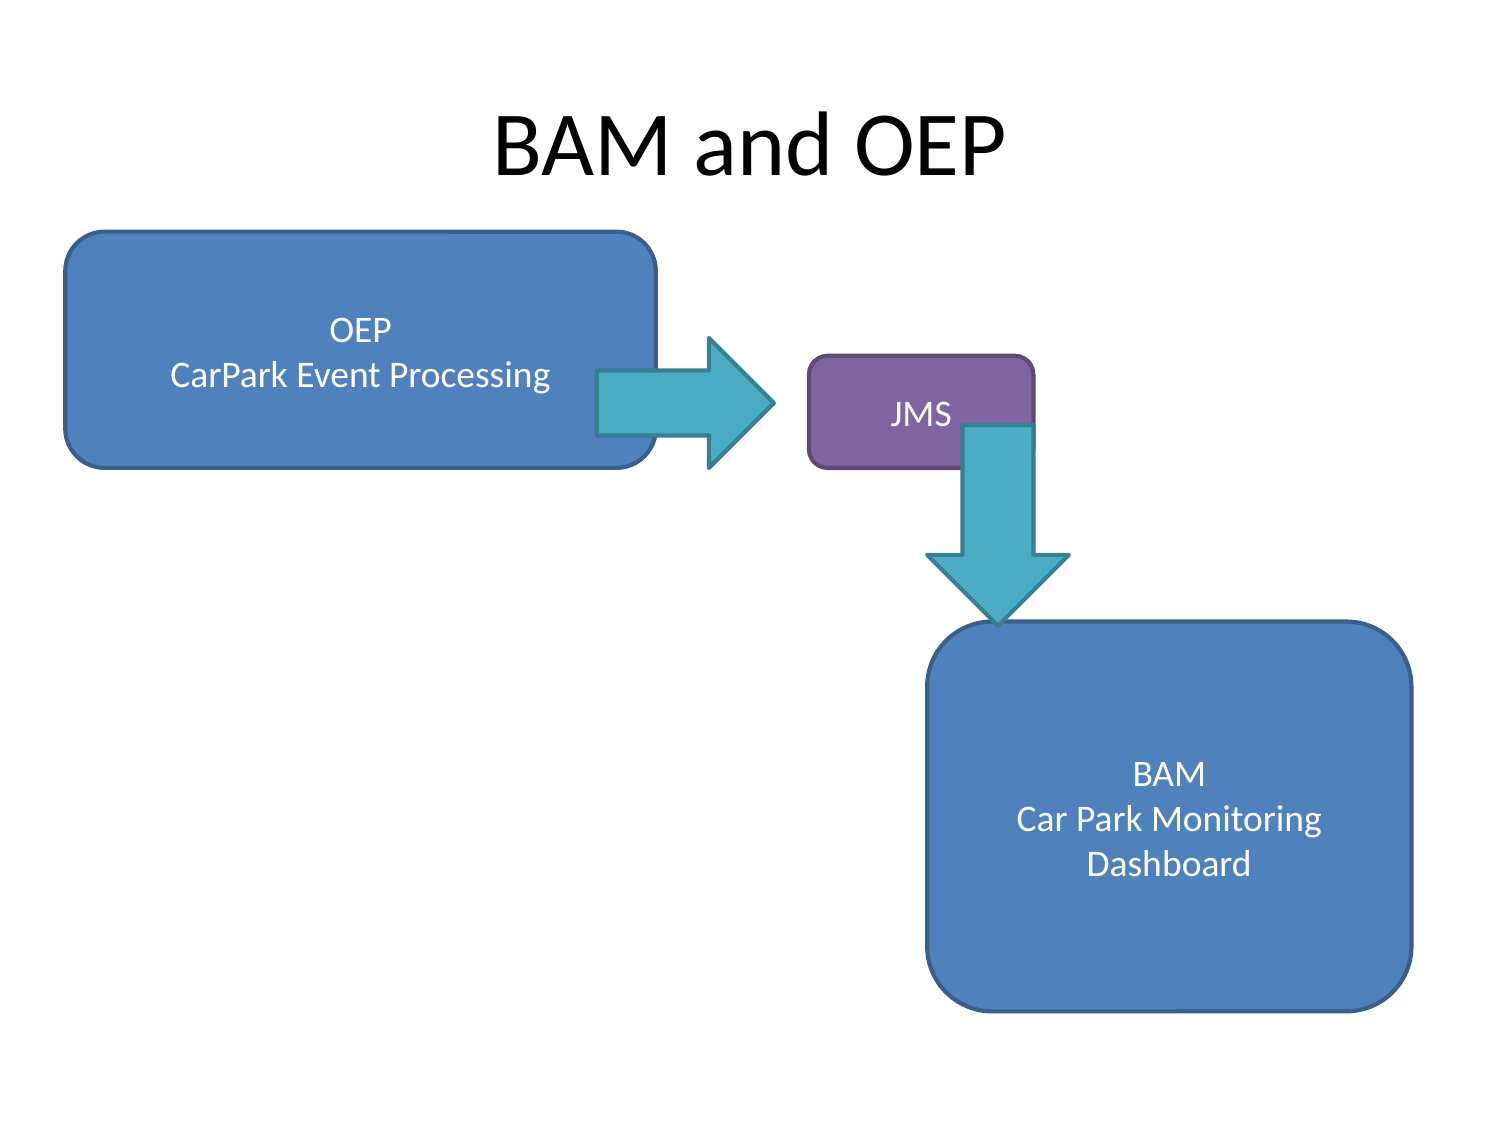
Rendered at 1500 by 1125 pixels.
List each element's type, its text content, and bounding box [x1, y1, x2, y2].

text_box OEP CarPark Event Processing [63, 229, 658, 470]
text_box [594, 336, 777, 470]
title BAM and OEP [75, 45, 1425, 233]
text_box JMS [806, 353, 1036, 471]
text_box BAM Car Park Monitoring Dashboard [925, 619, 1414, 1014]
text_box [925, 422, 1071, 628]
